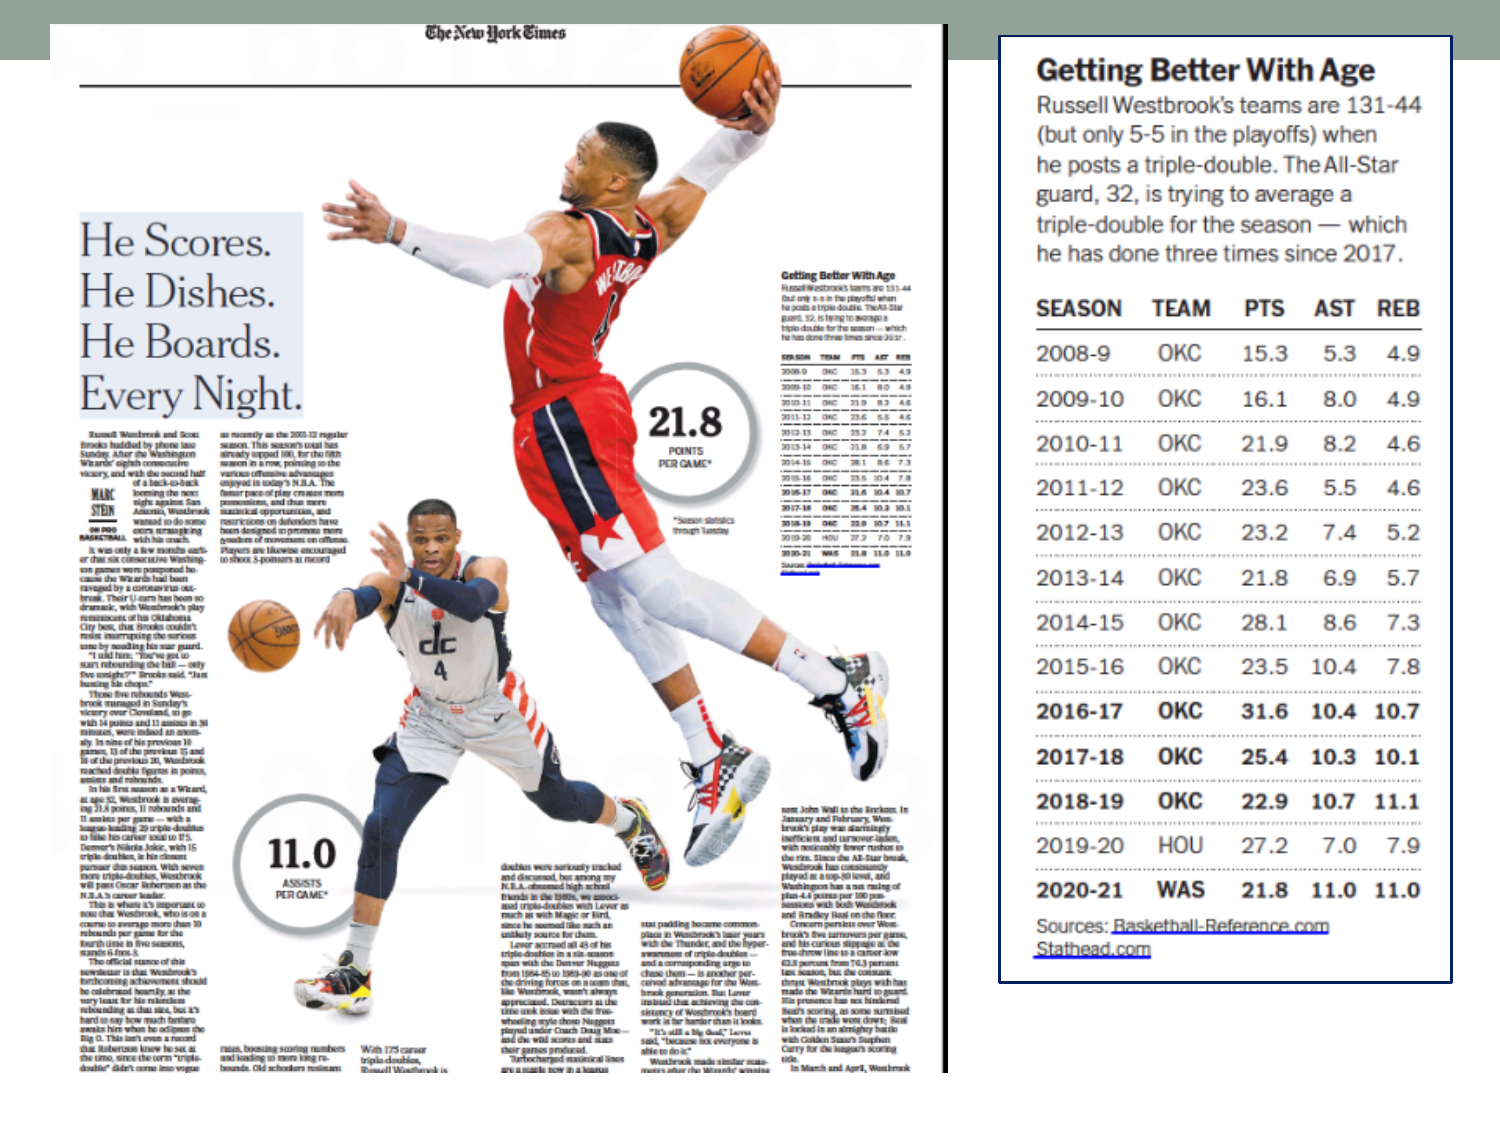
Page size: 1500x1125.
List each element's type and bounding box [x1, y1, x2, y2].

picture [49, 24, 948, 1073]
picture [1000, 37, 1451, 982]
